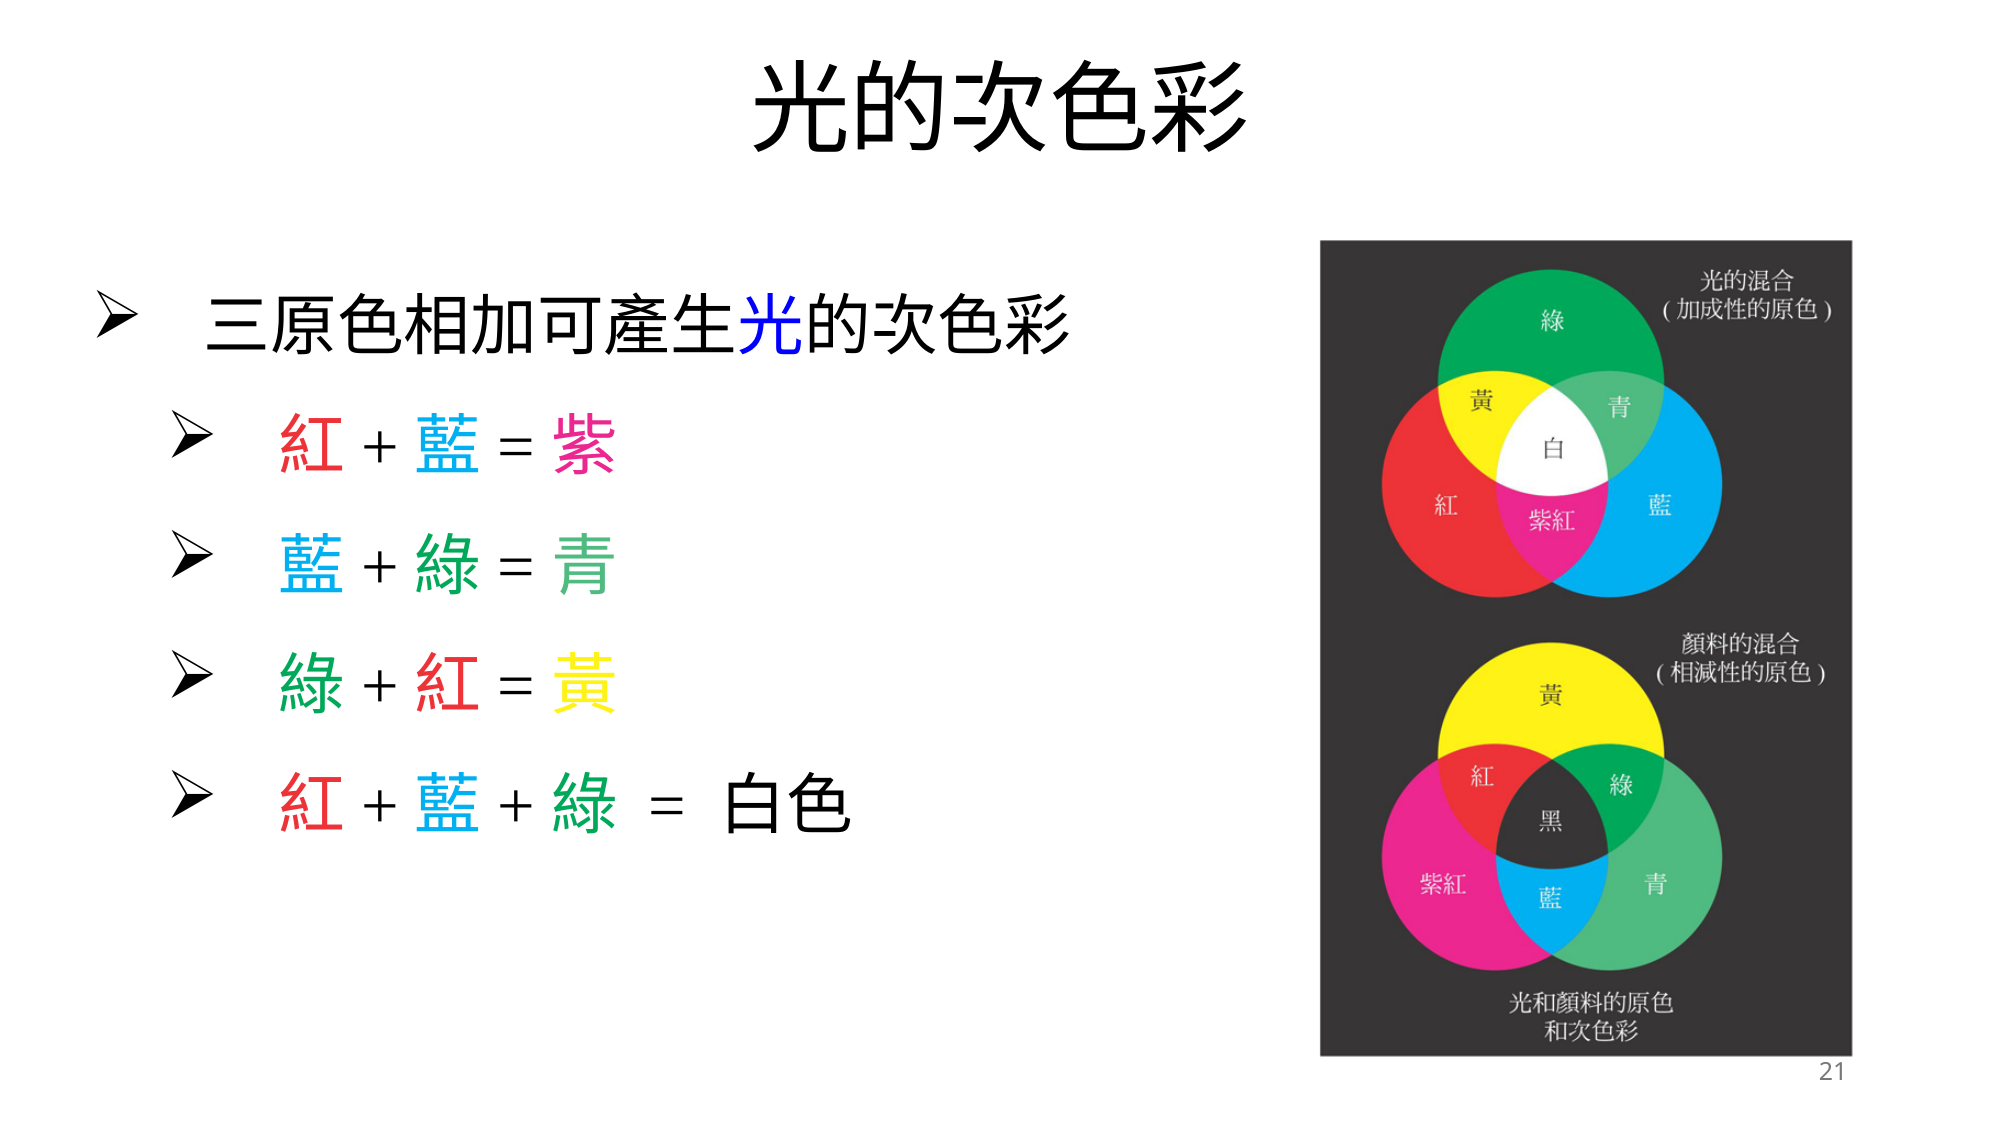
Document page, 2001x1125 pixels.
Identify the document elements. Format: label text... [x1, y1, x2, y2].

slide_number 21 [1412, 1061, 1863, 1103]
text_box 三原色相加可產生光的次色彩 紅+藍=紫 藍+綠=青 綠+紅=黃 紅+藍+綠 = 白色 [76, 235, 1169, 850]
text_box 光的次色彩 [0, 37, 2000, 173]
picture [1317, 227, 1868, 1061]
